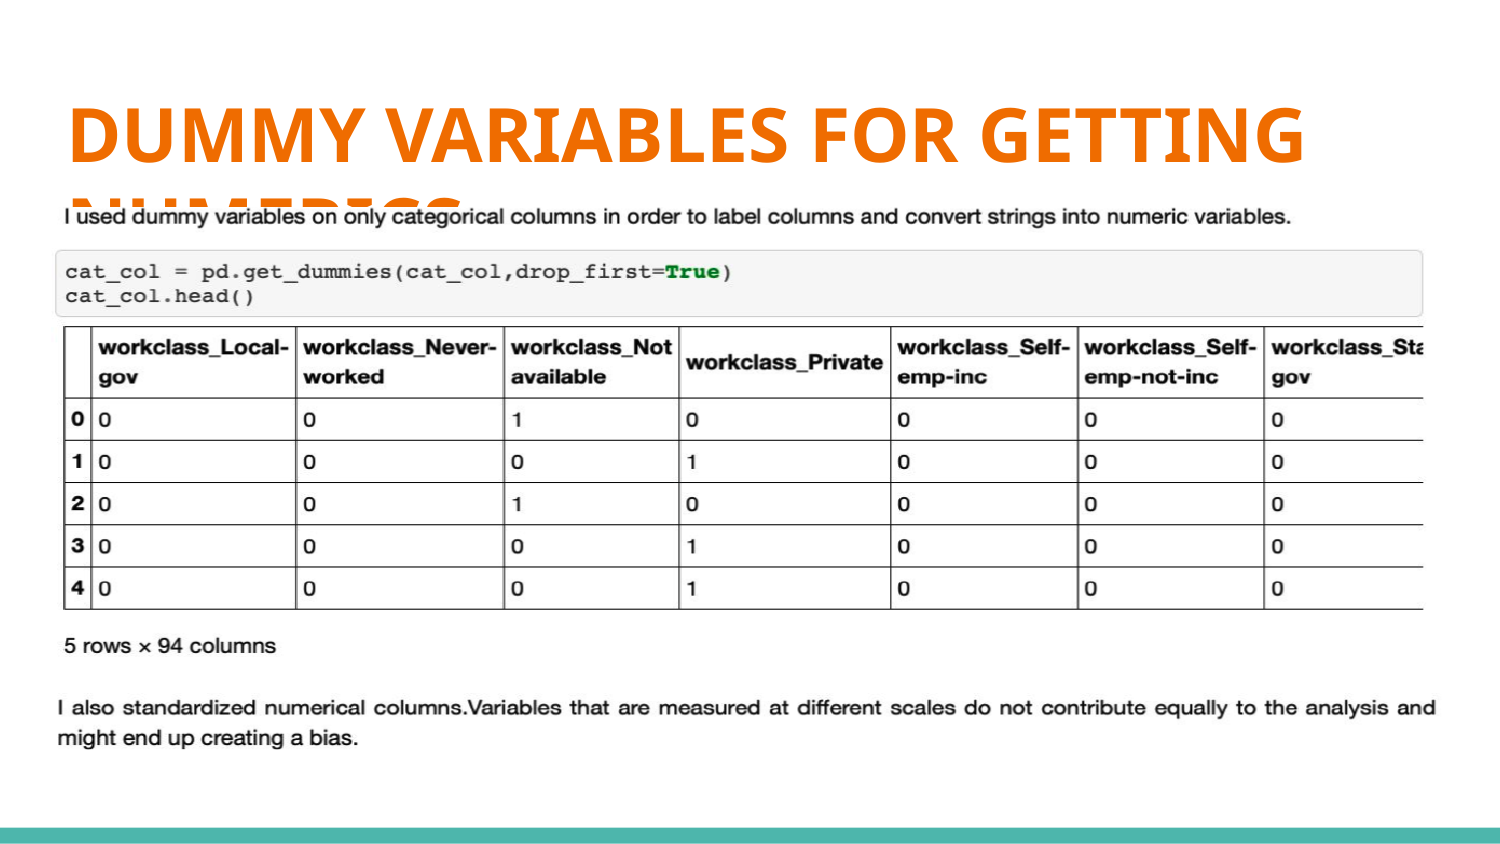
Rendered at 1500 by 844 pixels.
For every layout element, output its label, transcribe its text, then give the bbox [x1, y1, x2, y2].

title DUMMY VARIABLES FOR GETTING NUMERICS [51, 72, 1449, 189]
picture [50, 207, 1450, 750]
